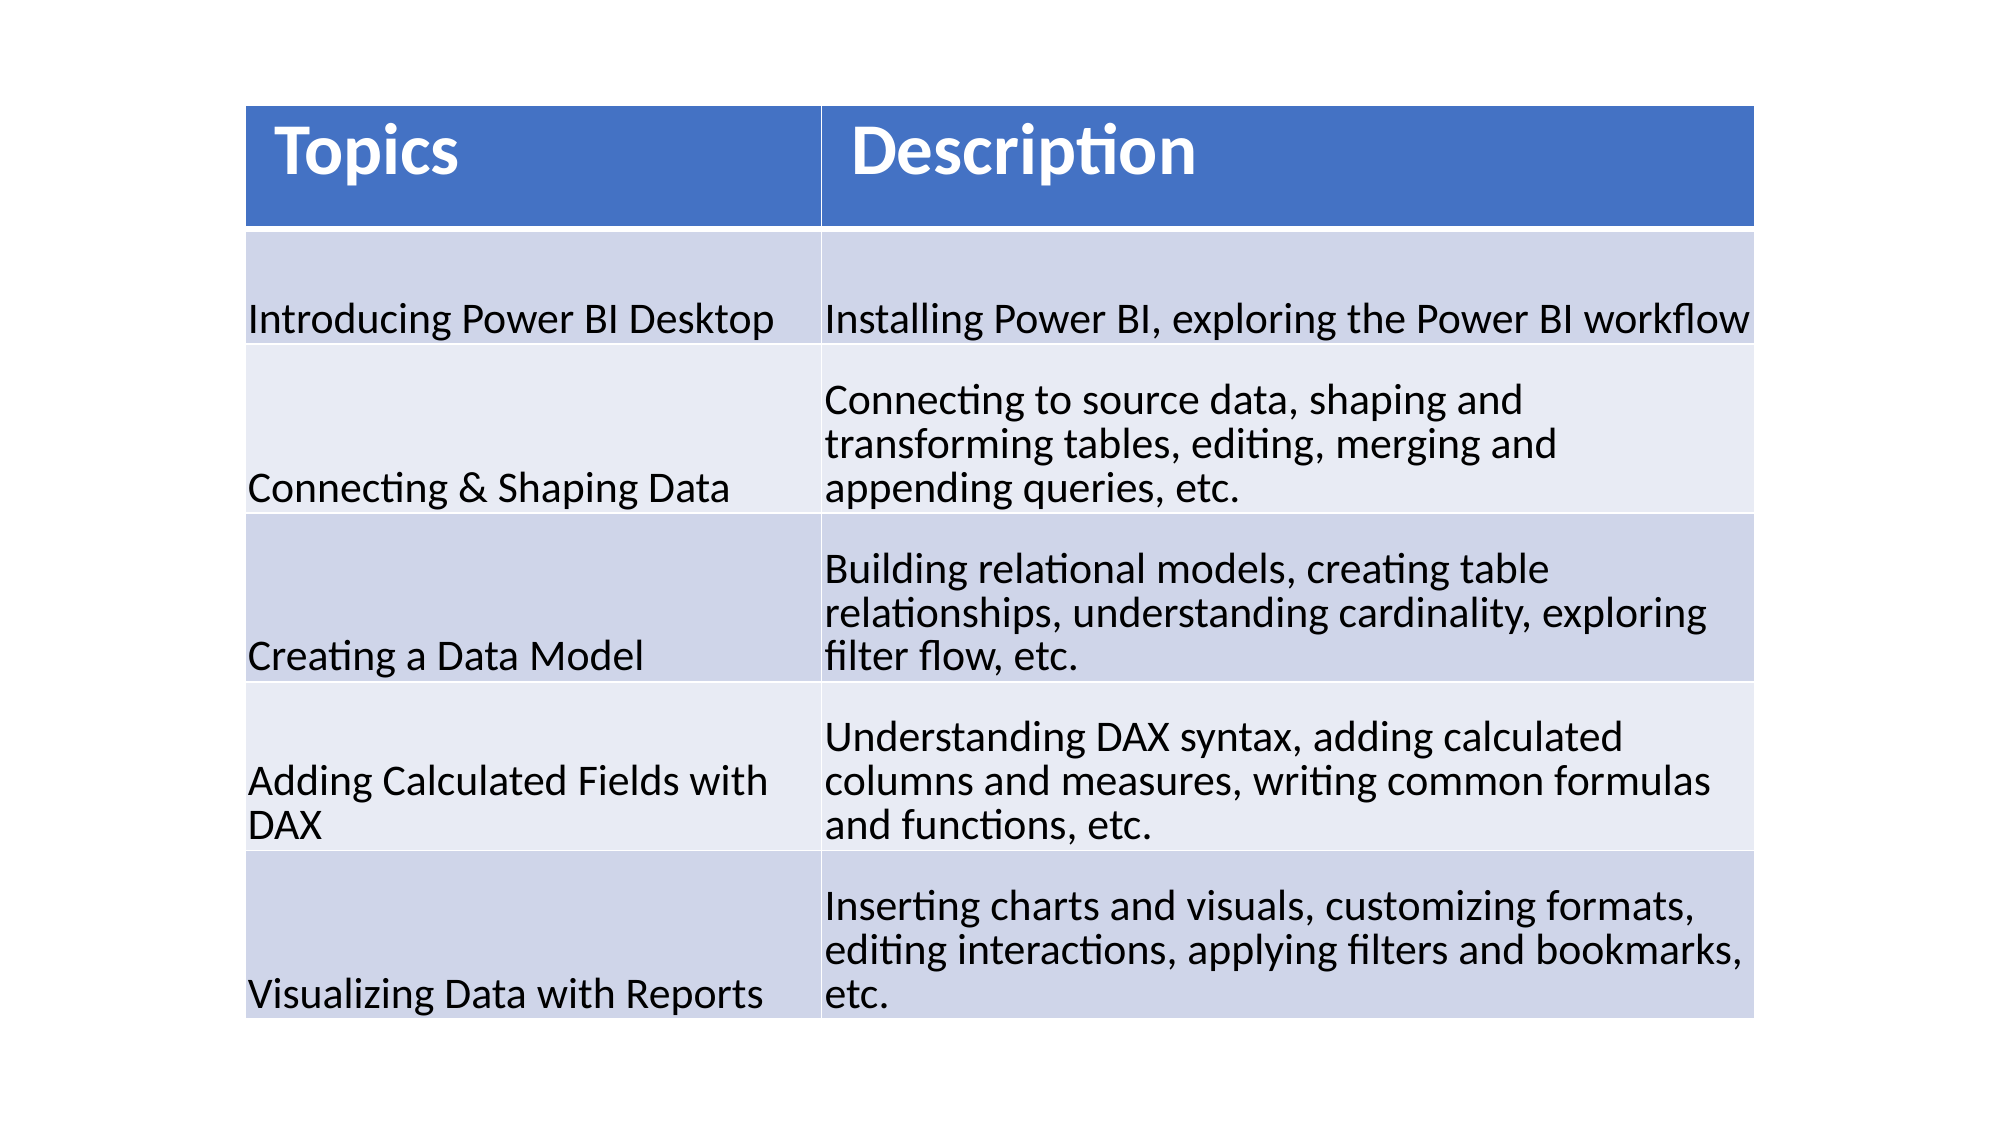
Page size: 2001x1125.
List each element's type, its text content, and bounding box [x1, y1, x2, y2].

table_cell Connecting & Shaping Data [246, 345, 821, 512]
table_cell Visualizing Data with Reports [246, 851, 821, 1018]
table_cell Building relational models, creating table relationships, understanding cardinality, exploring filter flow, etc. [822, 514, 1754, 681]
table_cell Connecting to source data, shaping and transforming tables, editing, merging and appending queries, etc. [822, 345, 1754, 512]
table_header Topics [246, 106, 821, 226]
table_cell Adding Calculated Fields with DAX [246, 683, 821, 850]
table_header Description [822, 106, 1754, 226]
table_cell Installing Power BI, exploring the Power BI workflow [822, 232, 1754, 343]
table_cell Inserting charts and visuals, customizing formats, editing interactions, applying filters and bookmarks, etc. [822, 851, 1754, 1018]
table_cell Understanding DAX syntax, adding calculated columns and measures, writing common formulas and functions, etc. [822, 683, 1754, 850]
table_cell Introducing Power BI Desktop [246, 232, 821, 343]
table_cell Creating a Data Model [246, 514, 821, 681]
